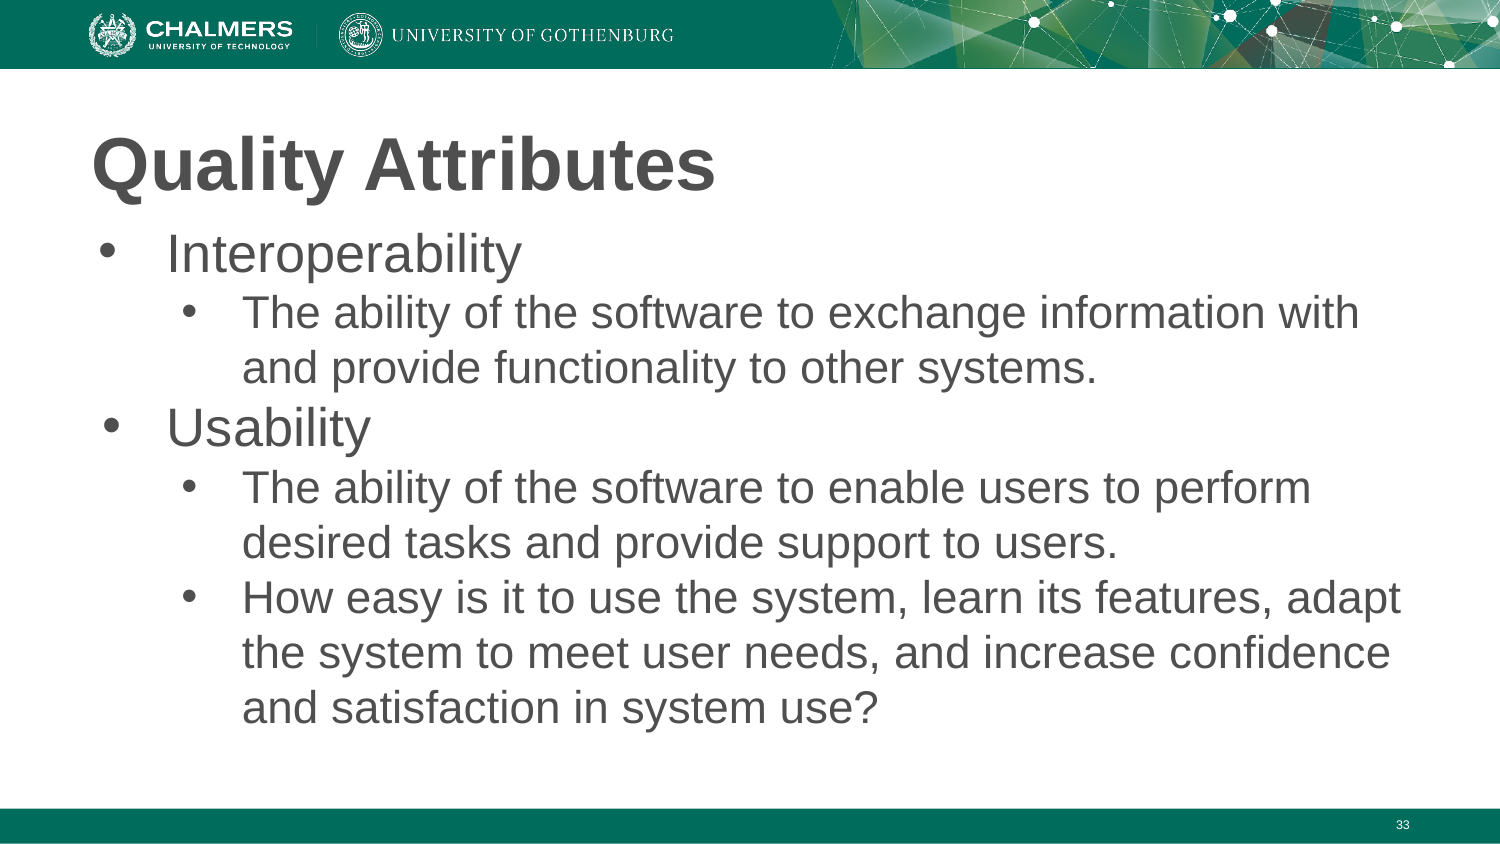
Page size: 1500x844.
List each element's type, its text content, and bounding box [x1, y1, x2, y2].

list Interoperability The ability of the software to exchange information with and provide functionality to other systems. Usability The ability of the software to enable users to perform desired tasks and provide support to users. How easy is it to use the system, learn its features, adapt the system to meet user needs, and increase confidence and satisfaction in system use? [76, 210, 1425, 782]
picture [64, 0, 696, 85]
picture [759, 0, 1500, 68]
slide_number ‹#› [1074, 809, 1425, 844]
title Quality Attributes [76, 100, 1425, 210]
